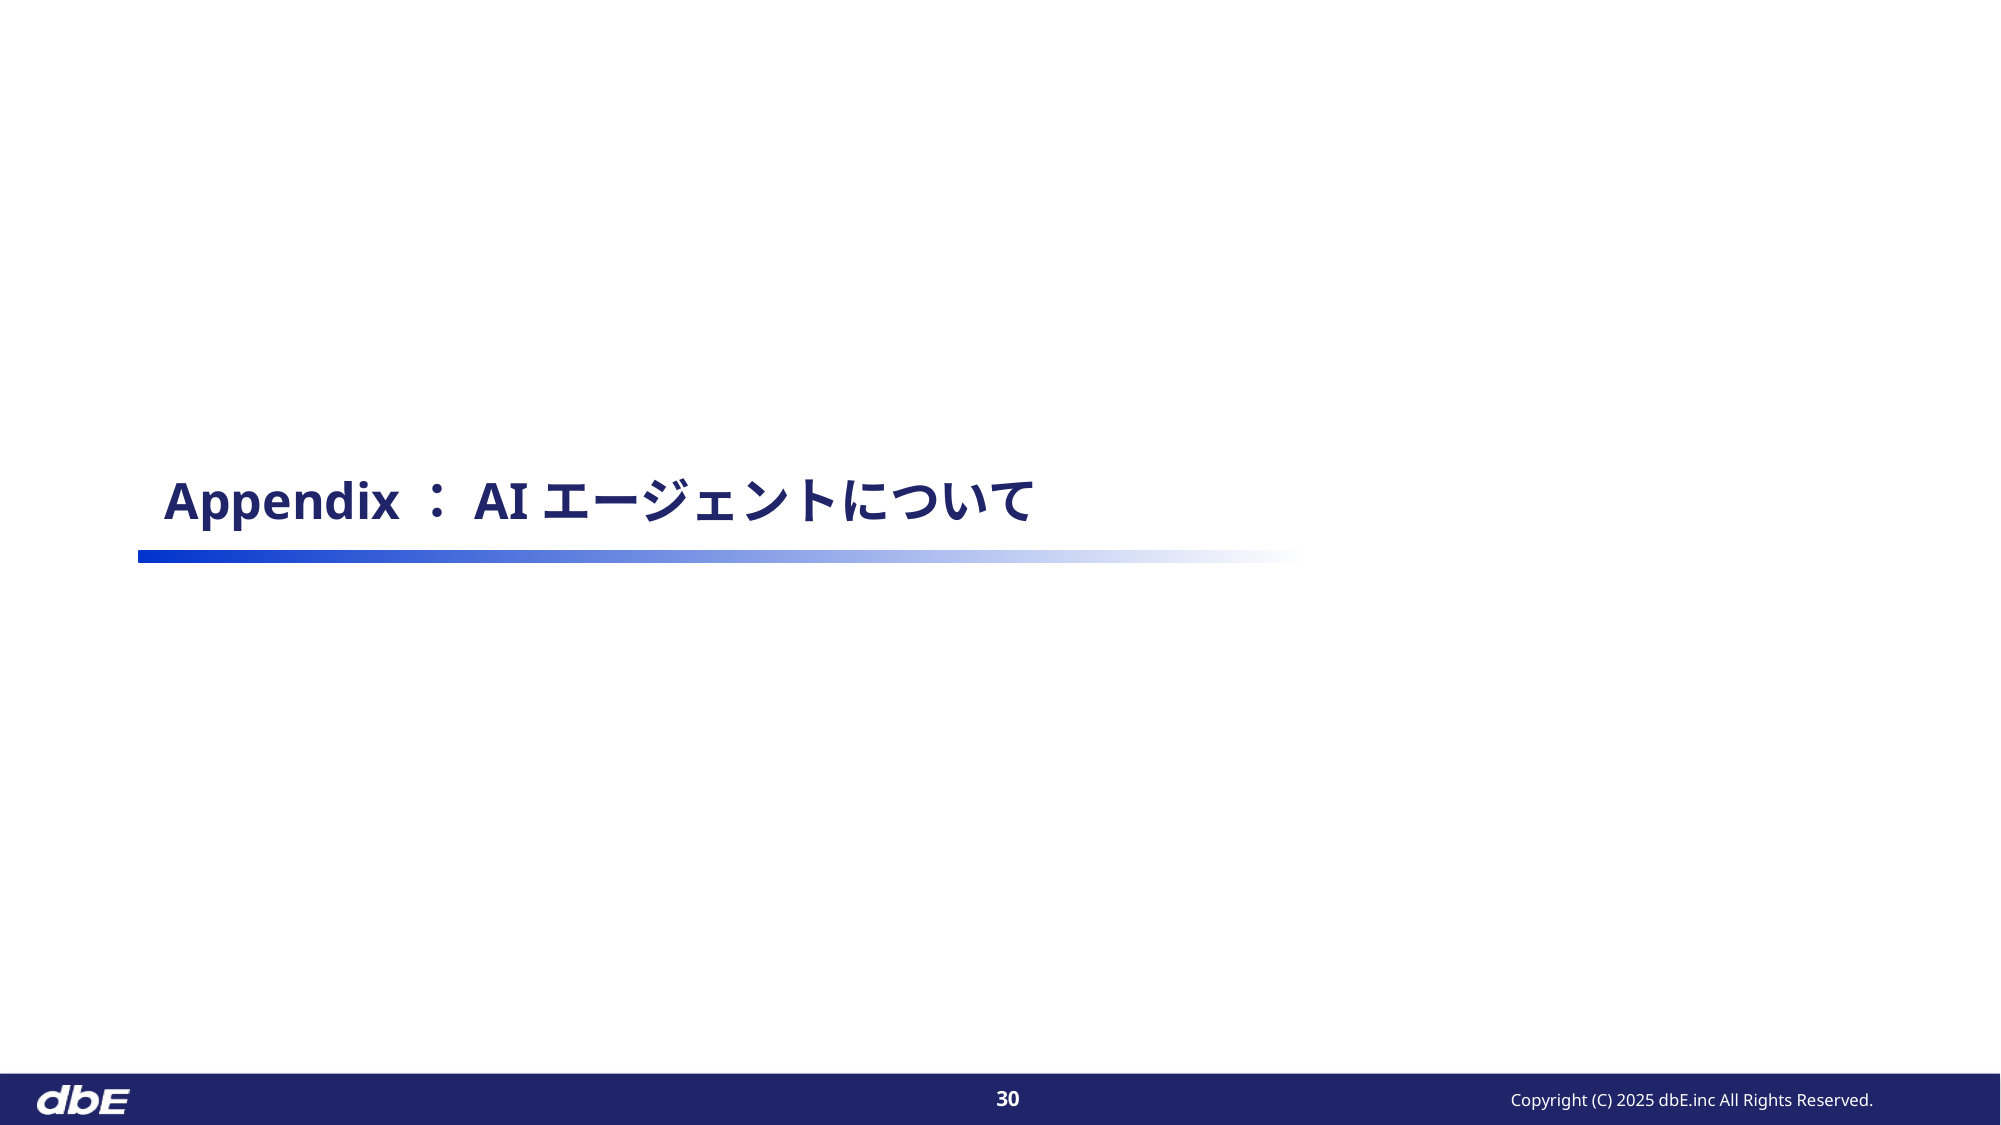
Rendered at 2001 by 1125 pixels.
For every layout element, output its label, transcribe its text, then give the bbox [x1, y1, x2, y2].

picture [37, 1085, 130, 1115]
slide_number 30 [861, 1074, 1155, 1125]
footer Copyright (C) 2025 dbE.inc All Rights Reserved. [1385, 1069, 2000, 1125]
title Appendix：AIエージェントについて [149, 343, 1889, 538]
